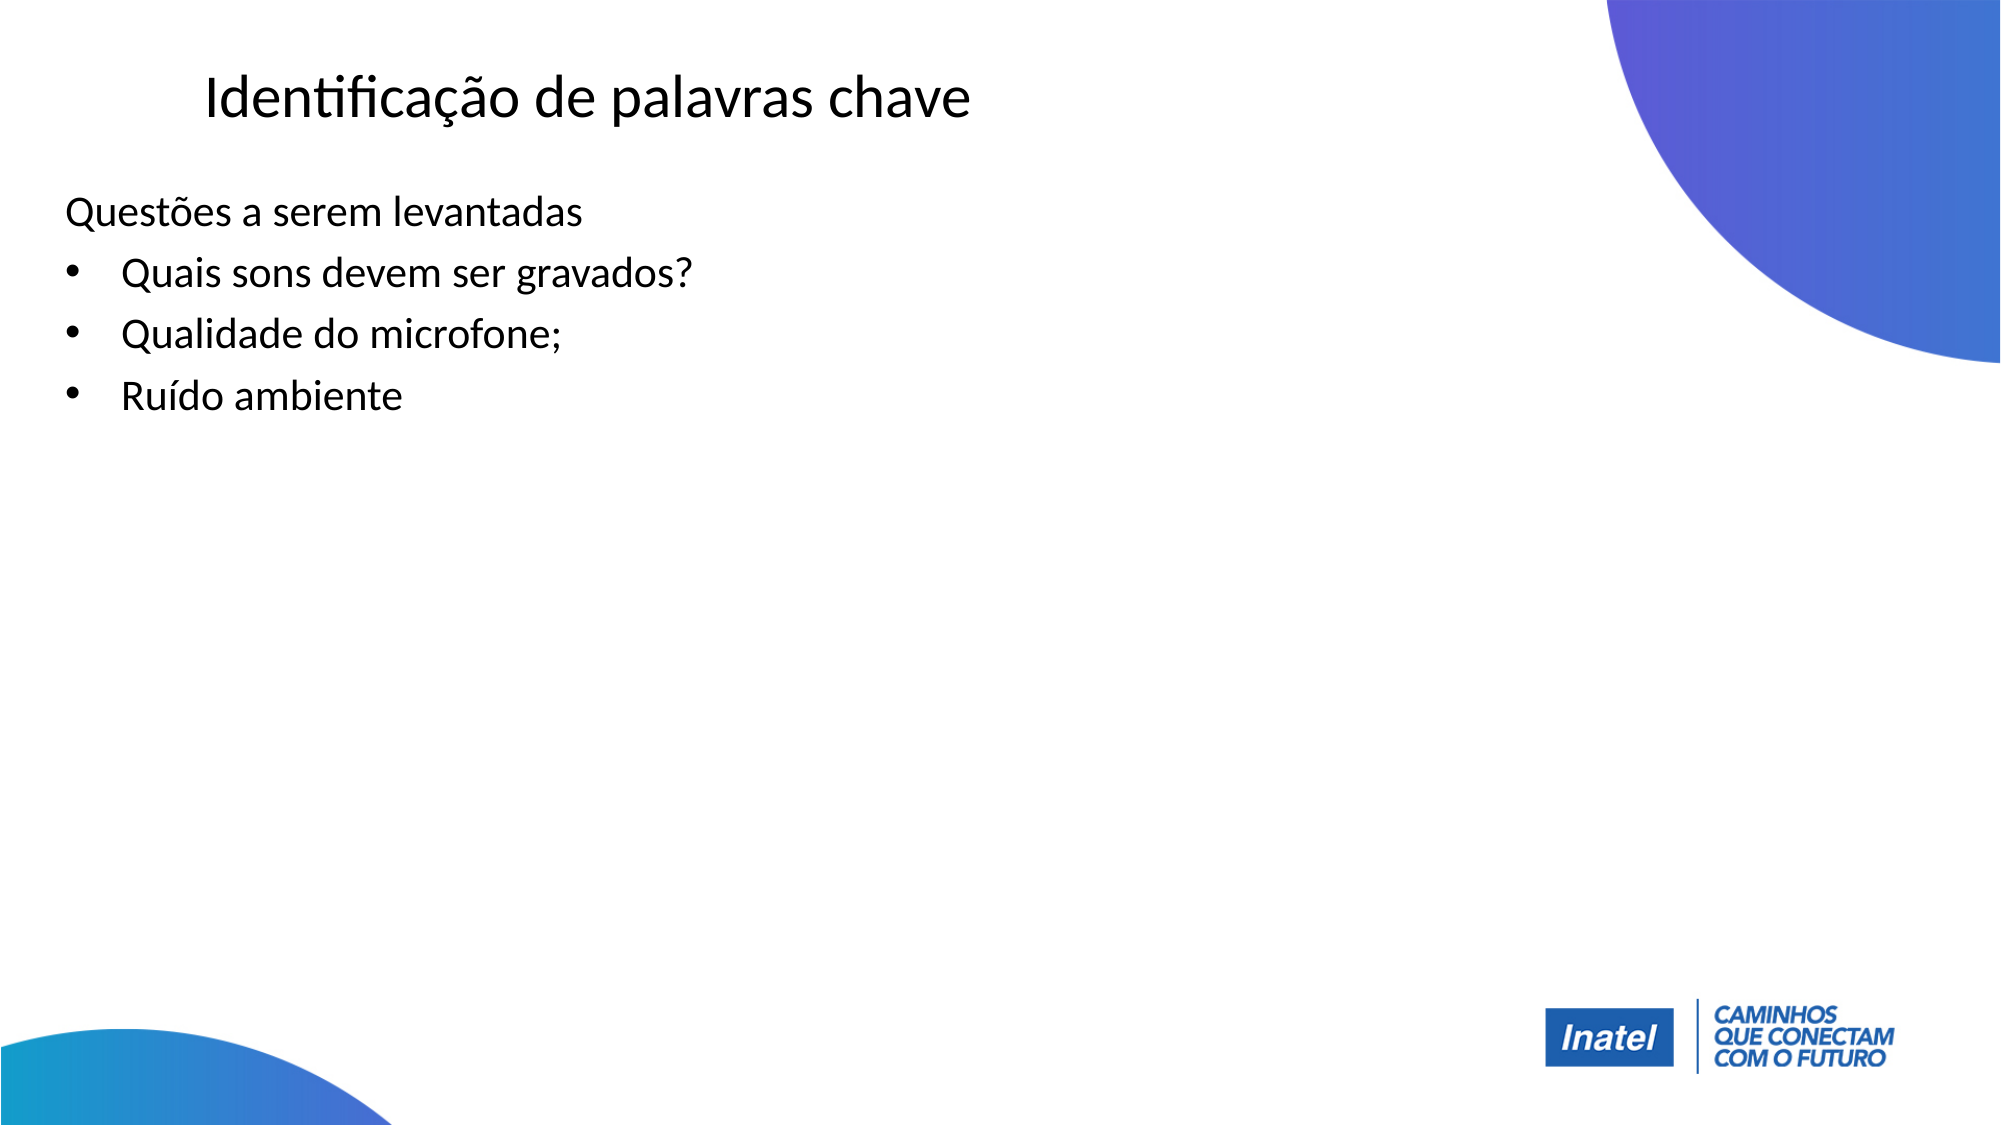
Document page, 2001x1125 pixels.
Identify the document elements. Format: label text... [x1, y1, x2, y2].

title Identificação de palavras chave [50, 30, 1126, 156]
picture [0, 0, 2001, 1125]
list Questões a serem levantadas Quais sons devem ser gravados? Qualidade do microfone; Ruído ambiente [50, 174, 1593, 846]
